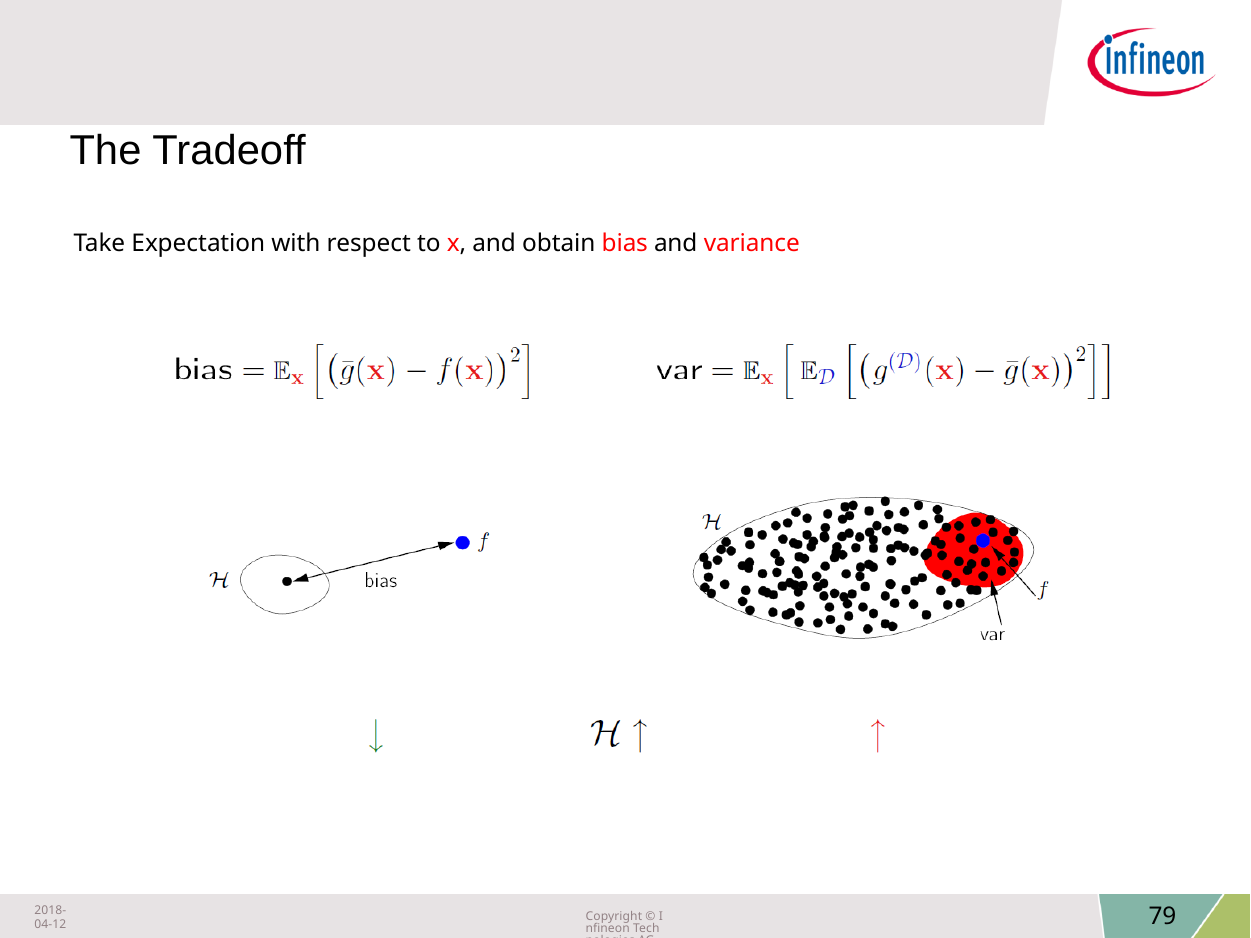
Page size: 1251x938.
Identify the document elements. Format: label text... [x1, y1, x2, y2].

picture [80, 295, 1176, 774]
footer Copyright © Infineon Technologies AG 2018. All rights reserved. [585, 895, 665, 938]
text_box The Tradeoff [53, 115, 459, 181]
picture [0, 0, 1250, 125]
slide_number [34, 895, 74, 938]
picture [0, 894, 1250, 938]
text_box Take Expectation with respect to x, and obtain bias and variance [73, 227, 969, 257]
slide_number 79 [1136, 895, 1177, 938]
